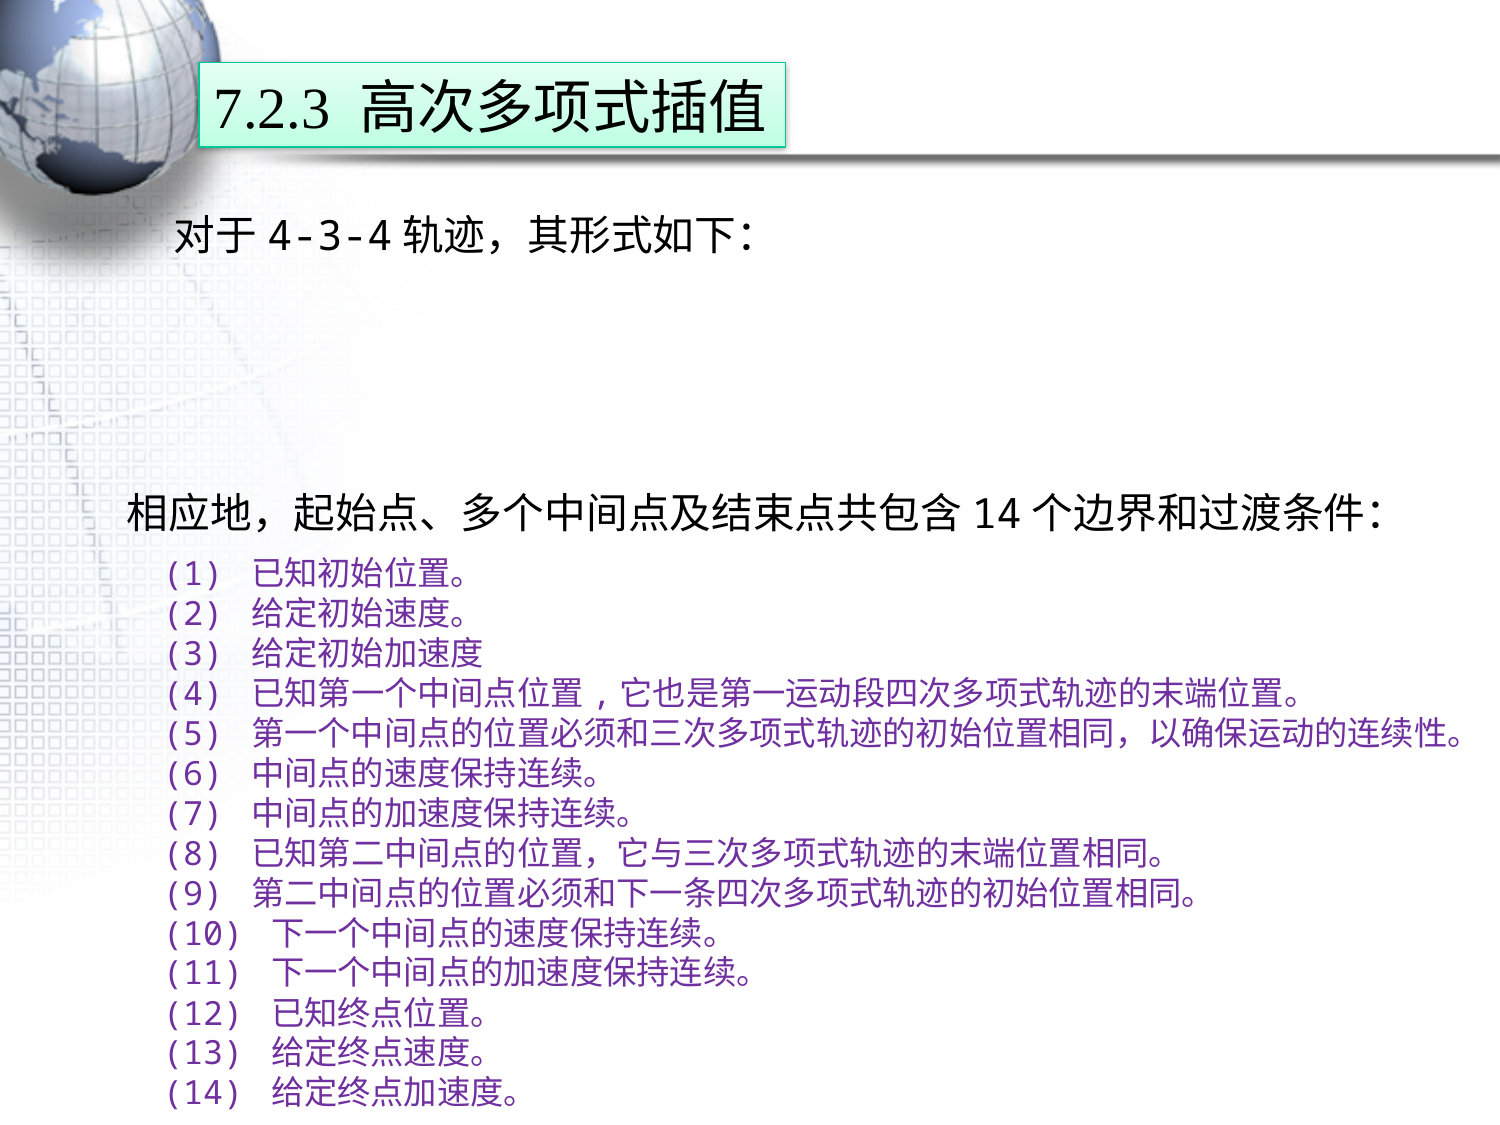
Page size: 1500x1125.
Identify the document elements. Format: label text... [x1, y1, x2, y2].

text_box 相应地，起始点、多个中间点及结束点共包含14个边界和过渡条件： [112, 479, 1425, 545]
text_box 7.2.3 高次多项式插值 [198, 62, 786, 148]
picture [0, 0, 1500, 1125]
text_box (1) 已知初始位置。 (2) 给定初始速度。 (3) 给定初始加速度 (4) 已知第一个中间点位置,它也是第一运动段四次多项式轨迹的末端位置。 (5) 第一个中间点的位置必须和三次多项式轨迹的初始位置相同，以确保运动的连续性。 (6) 中间点的速度保持连续。 (7) 中间点的加速度保持连续。 (8) 已知第二中间点的位置，它与三次多项式轨迹的末端位置相同。 (9) 第二中间点的位置必须和下一条四次多项式轨迹的初始位置相同。 (10) 下一个中间点的速度保持连续。 (11) 下一个中间点的加速度保持连续。 (12) 已知终点位置。 (13) 给定终点速度。 (14) 给定终点加速度。 [148, 545, 1500, 1119]
